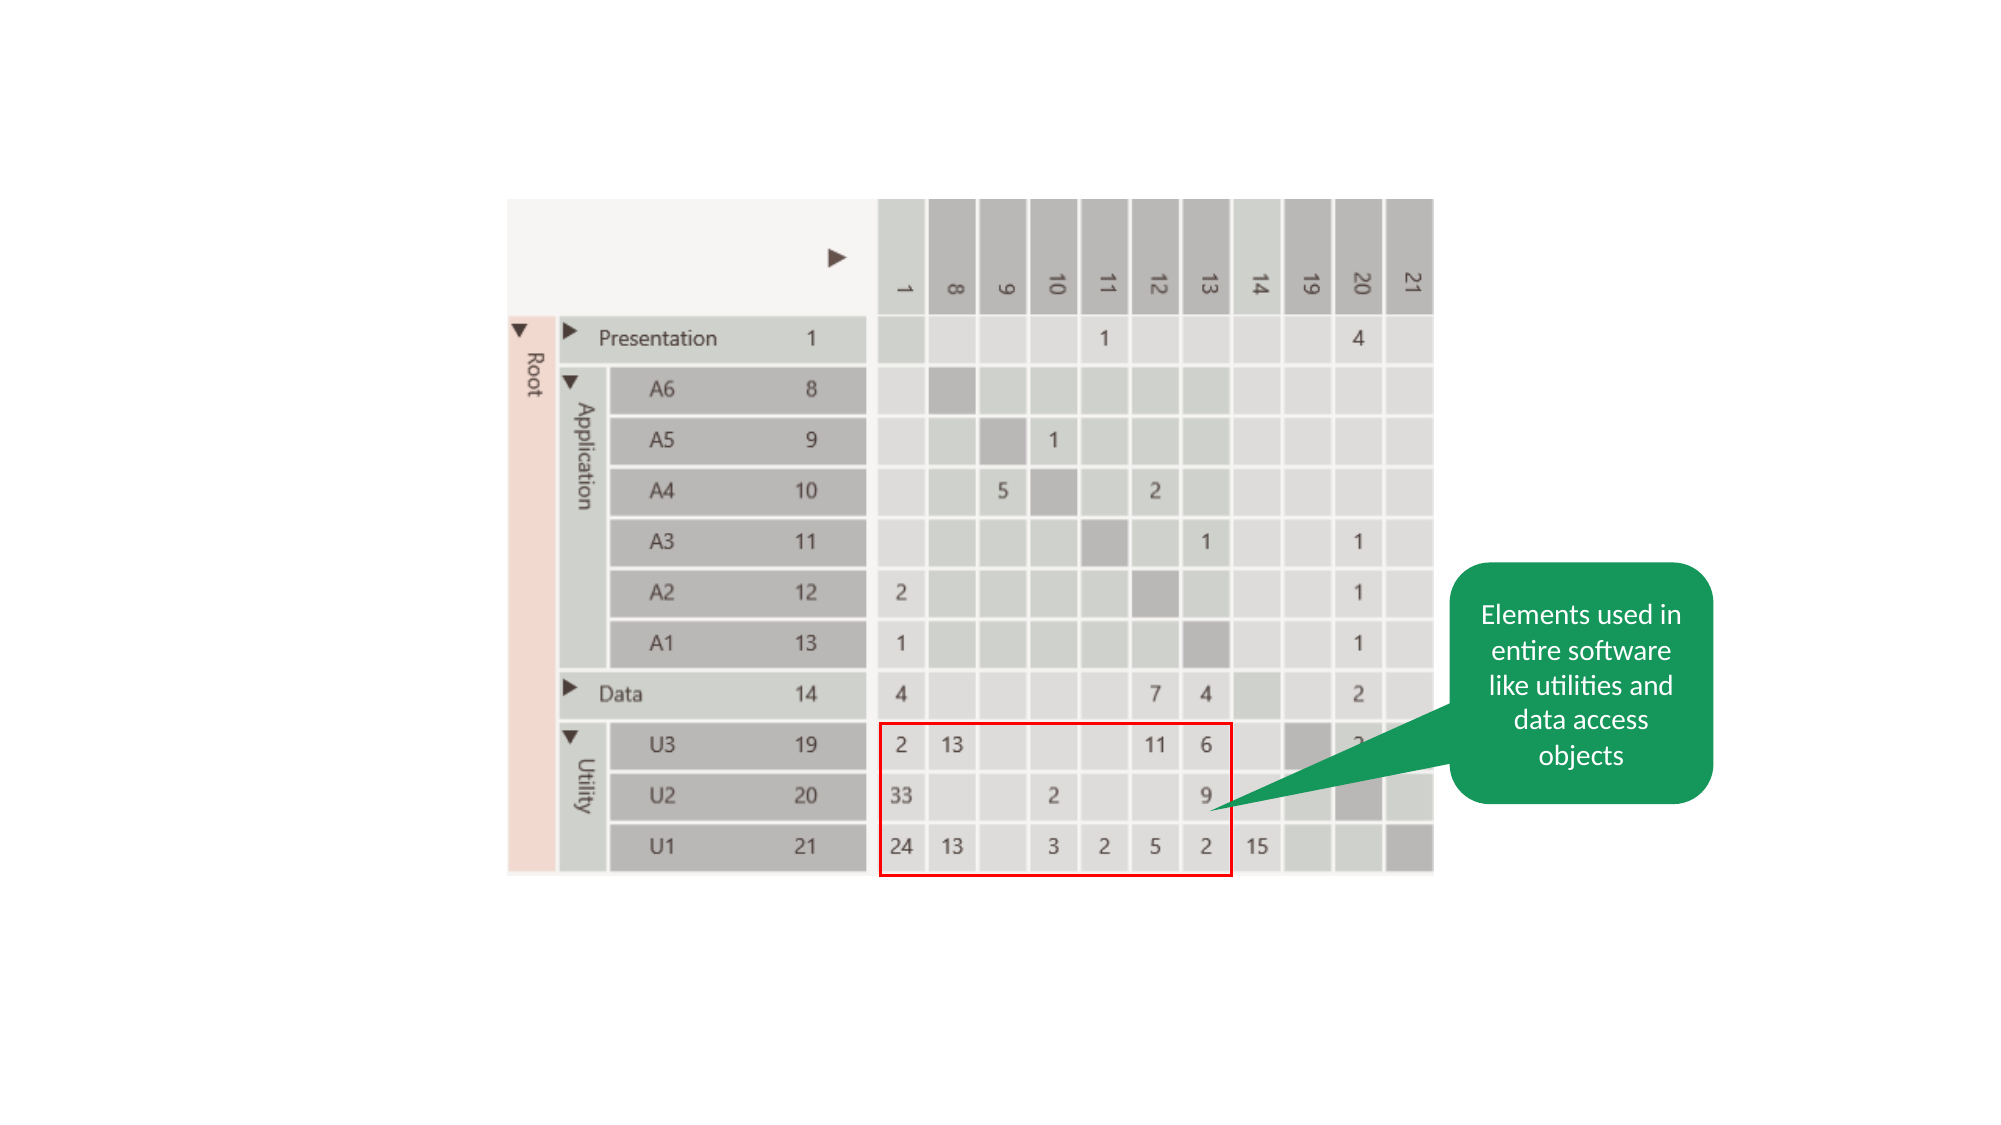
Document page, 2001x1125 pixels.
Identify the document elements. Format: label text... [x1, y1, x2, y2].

picture [507, 199, 1434, 876]
text_box Elements used in entire software like utilities and data access objects [1434, 561, 1715, 805]
